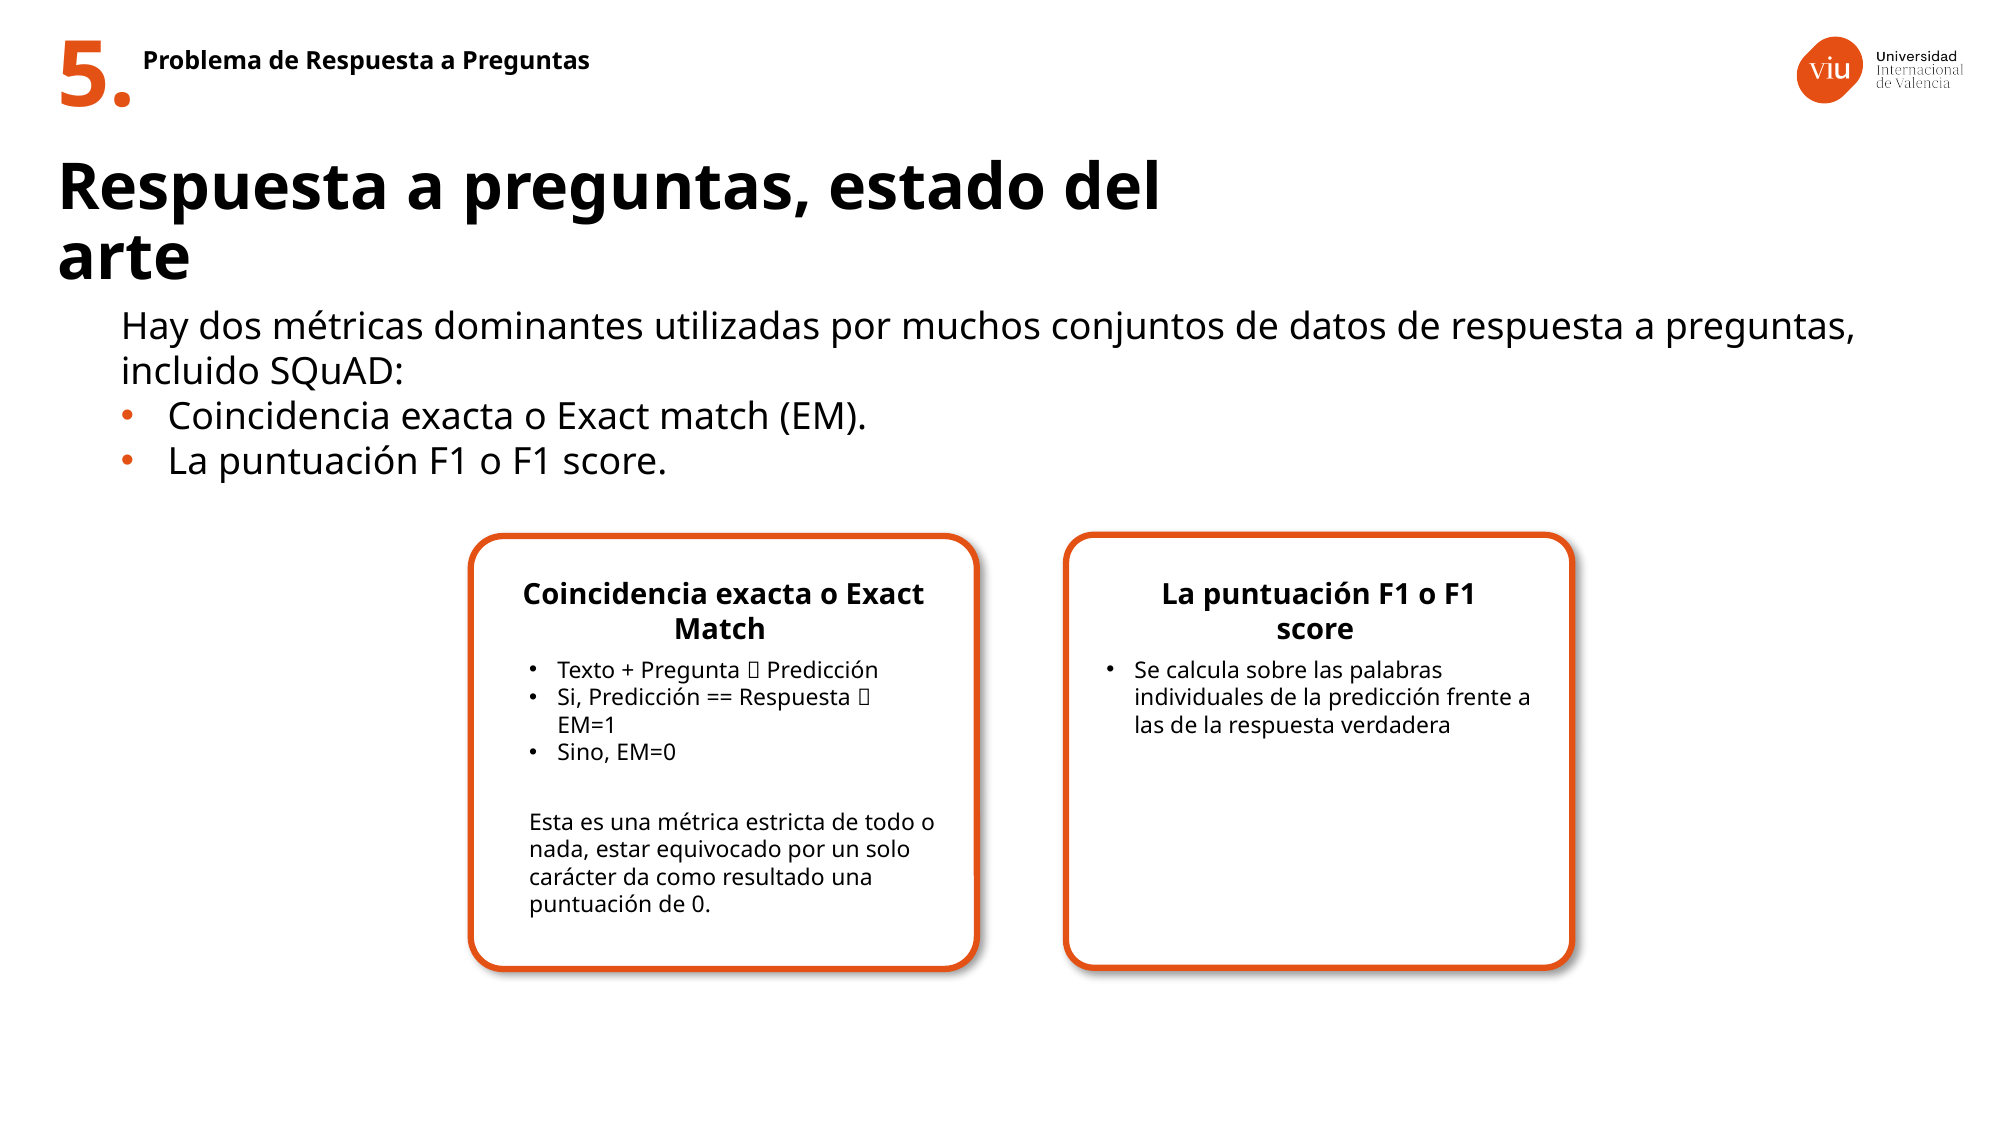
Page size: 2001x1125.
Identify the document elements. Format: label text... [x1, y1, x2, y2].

text_box 5. [42, 48, 164, 105]
text_box Texto + Pregunta  Predicción Si, Predicción == Respuesta  EM=1 Sino, EM=0 [514, 647, 924, 773]
text_box Problema de Respuesta a Preguntas [127, 37, 810, 85]
picture [1781, 20, 1979, 120]
text_box Se calcula sobre las palabras individuales de la predicción frente a las de la respuesta verdadera [1091, 647, 1547, 746]
text_box [1064, 533, 1574, 969]
text_box Coincidencia exacta o Exact Match [492, 567, 955, 653]
text_box Hay dos métricas dominantes utilizadas por muchos conjuntos de datos de respuesta a preguntas, incluido SQuAD: Coincidencia exacta o Exact match (EM). La puntuación F1 o F1 score. [106, 294, 1894, 490]
text_box La puntuación F1 o F1 score [1120, 567, 1518, 647]
text_box Esta es una métrica estricta de todo o nada, estar equivocado por un solo carácter da como resultado una puntuación de 0. [514, 799, 977, 925]
text_box [469, 535, 978, 971]
list Respuesta a preguntas, estado del arte [42, 146, 1207, 233]
